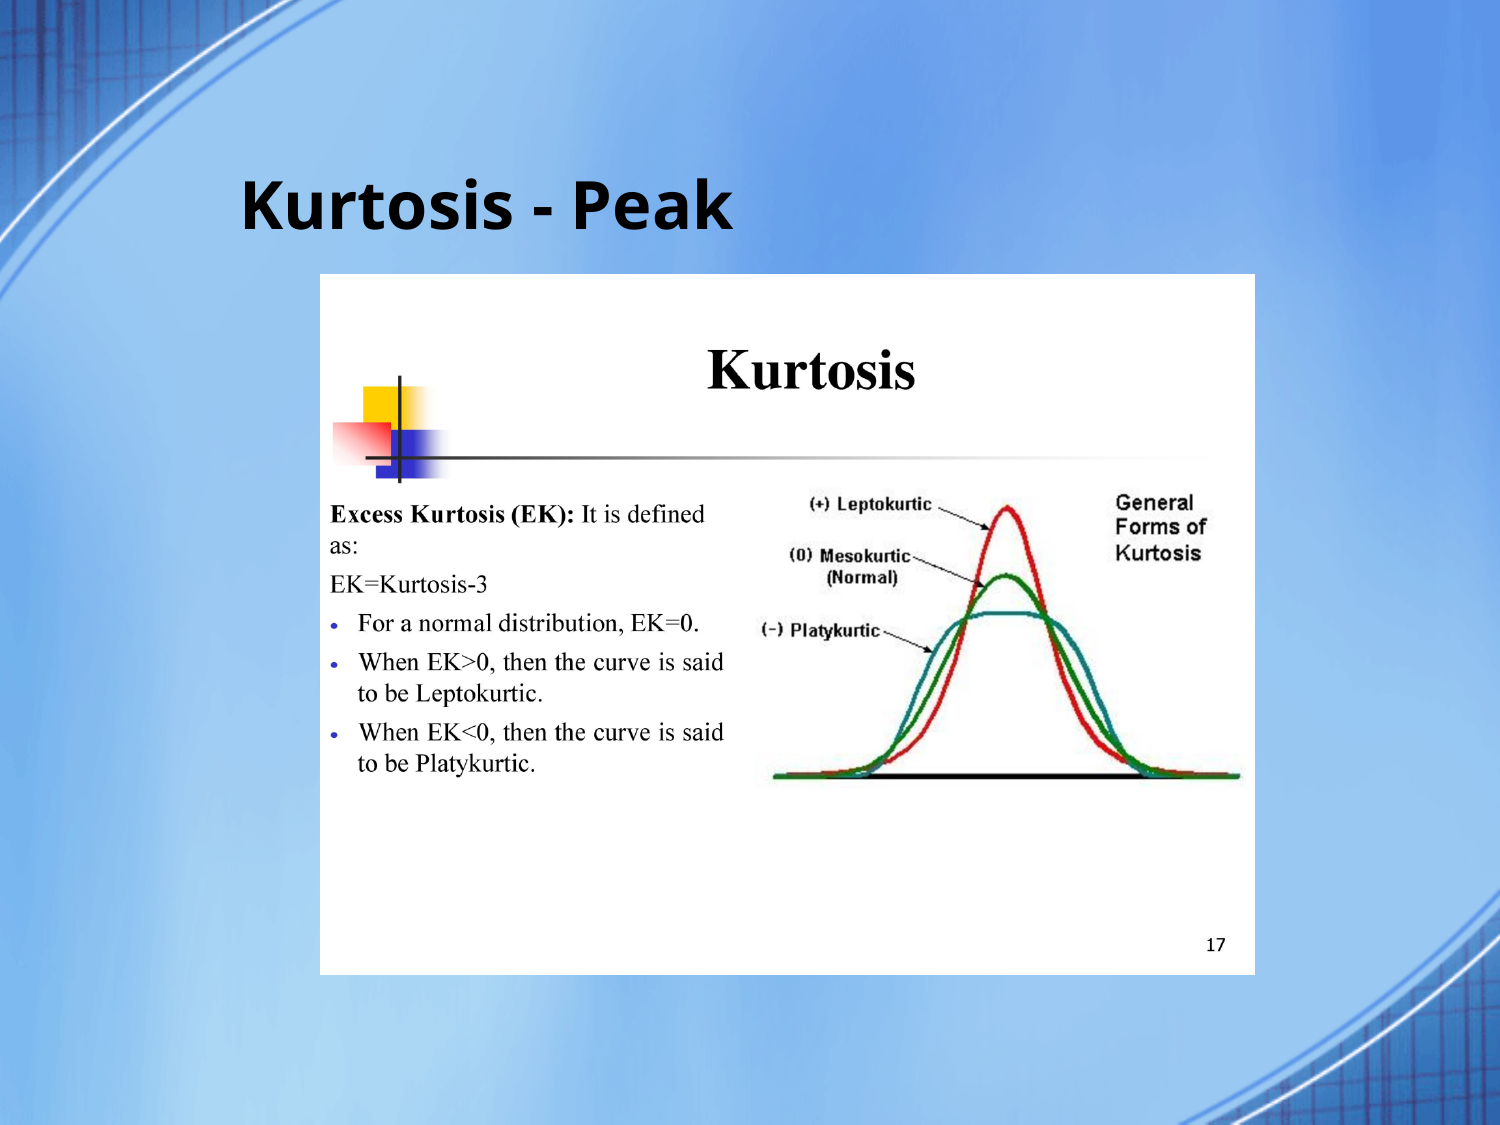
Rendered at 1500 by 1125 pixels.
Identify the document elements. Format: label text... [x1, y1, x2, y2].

picture [0, 0, 1500, 1125]
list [320, 274, 1255, 976]
title Kurtosis - Peak [224, 62, 1350, 250]
